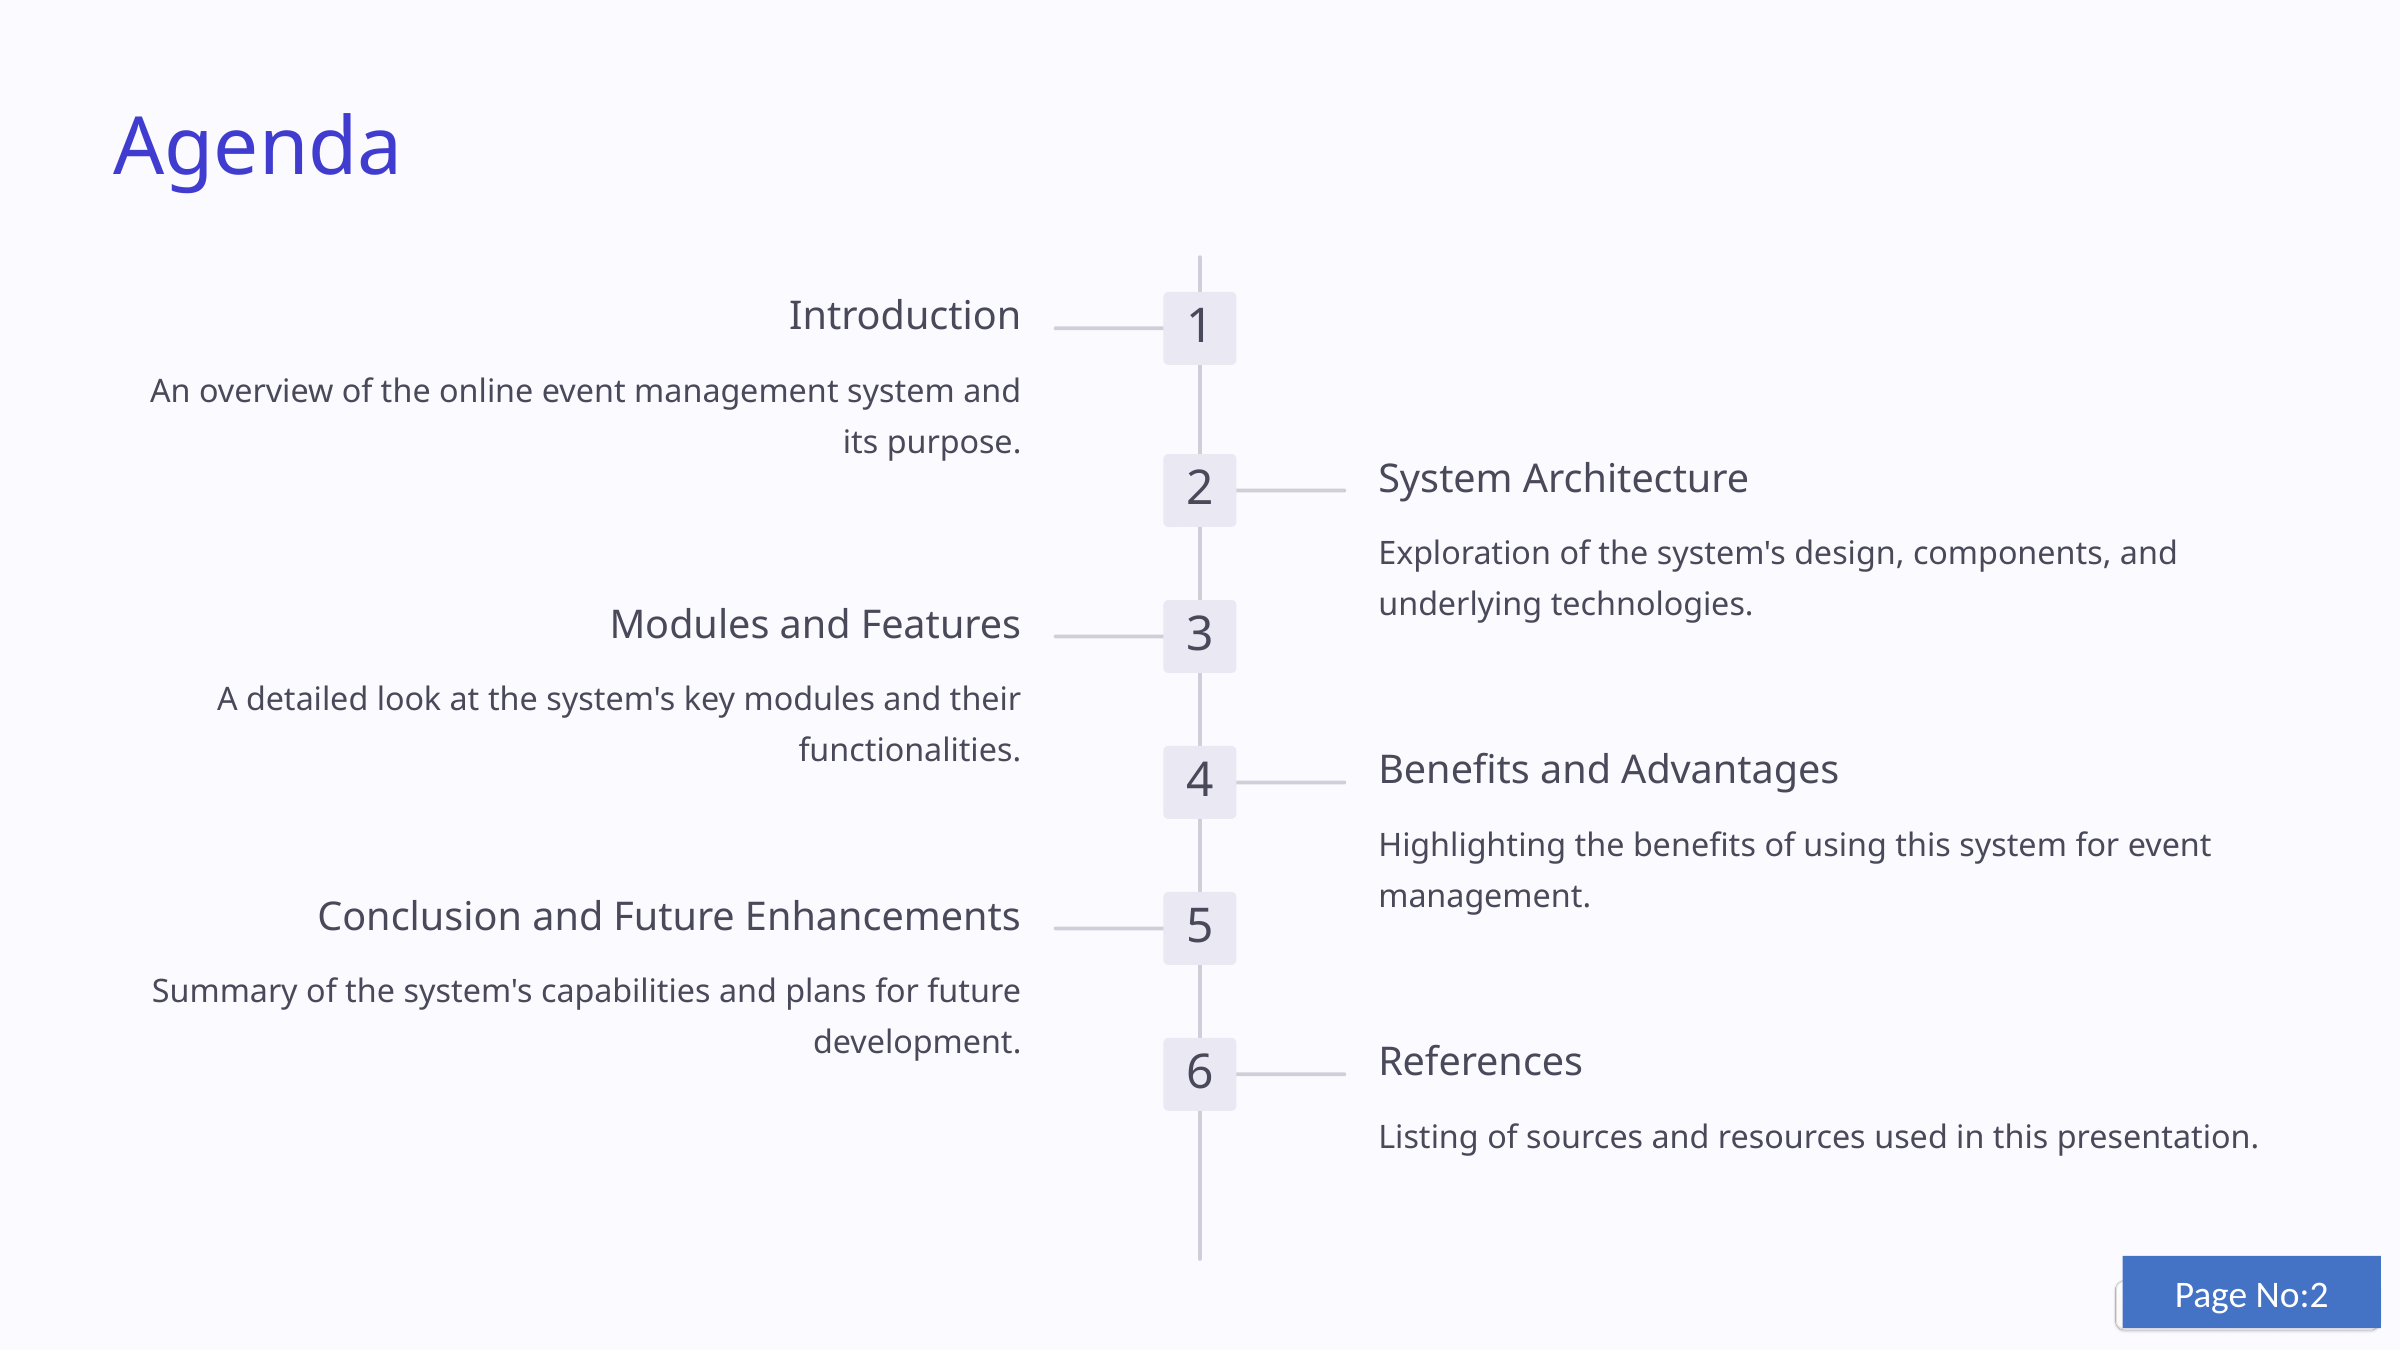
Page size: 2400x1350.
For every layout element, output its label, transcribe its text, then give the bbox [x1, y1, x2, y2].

text_box [1237, 488, 1347, 493]
text_box [1053, 634, 1163, 639]
text_box [1163, 454, 1237, 528]
text_box References [1378, 1033, 1784, 1085]
text_box Summary of the system's capabilities and plans for future development. [113, 958, 1022, 1062]
text_box Agenda [113, 89, 925, 191]
text_box [1198, 819, 1202, 891]
text_box [1198, 365, 1202, 454]
text_box 4 [1185, 758, 1215, 807]
text_box [1163, 291, 1237, 365]
text_box [1198, 673, 1202, 745]
text_box Introduction [616, 287, 1022, 339]
text_box Exploration of the system's design, components, and underlying technologies. [1378, 520, 2287, 624]
text_box 2 [1185, 466, 1215, 515]
picture [2106, 1271, 2389, 1339]
text_box A detailed look at the system's key modules and their functionalities. [113, 666, 1022, 770]
text_box Page No:2 [2122, 1255, 2381, 1329]
text_box [1163, 600, 1237, 673]
text_box 6 [1184, 1050, 1216, 1099]
text_box [1163, 745, 1237, 819]
text_box Conclusion and Future Enhancements [225, 887, 1022, 939]
text_box Modules and Features [567, 595, 1022, 647]
text_box [1198, 255, 1202, 291]
text_box Benefits and Advantages [1378, 741, 1884, 793]
text_box 5 [1186, 904, 1214, 953]
text_box [1053, 326, 1163, 331]
text_box [1198, 965, 1202, 1037]
text_box 1 [1189, 304, 1211, 353]
text_box [1237, 1072, 1347, 1077]
text_box System Architecture [1378, 449, 1798, 501]
text_box [1053, 926, 1163, 931]
text_box 3 [1185, 612, 1215, 661]
text_box [1198, 1111, 1202, 1261]
text_box An overview of the online event management system and its purpose. [113, 357, 1022, 462]
text_box Listing of sources and resources used in this presentation. [1378, 1103, 2287, 1156]
text_box Highlighting the benefits of using this system for event management. [1378, 812, 2287, 916]
text_box [1163, 891, 1237, 965]
text_box [1237, 780, 1347, 785]
text_box [1163, 1037, 1237, 1111]
text_box [1198, 527, 1202, 600]
